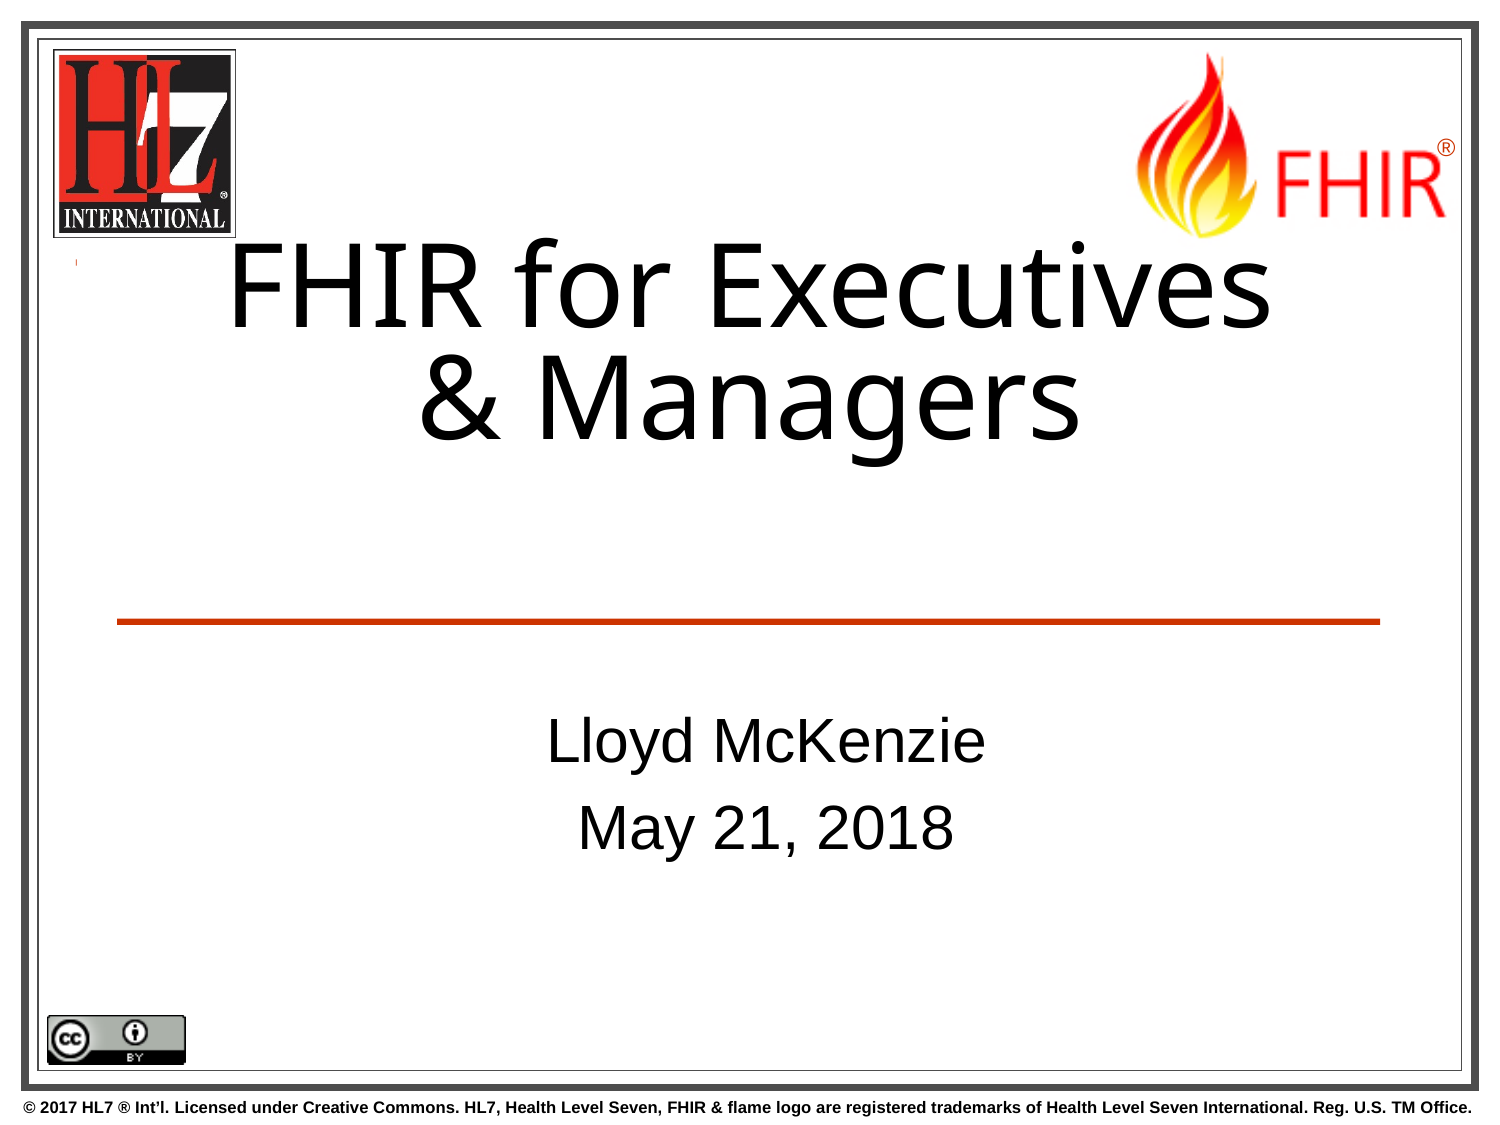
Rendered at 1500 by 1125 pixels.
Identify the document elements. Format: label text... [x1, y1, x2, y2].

picture [53, 49, 236, 238]
picture [1124, 42, 1458, 249]
subtitle Lloyd McKenzie May 21, 2018 [241, 692, 1292, 912]
title FHIR for Executives & Managers [206, 137, 1294, 563]
picture [47, 1015, 186, 1065]
